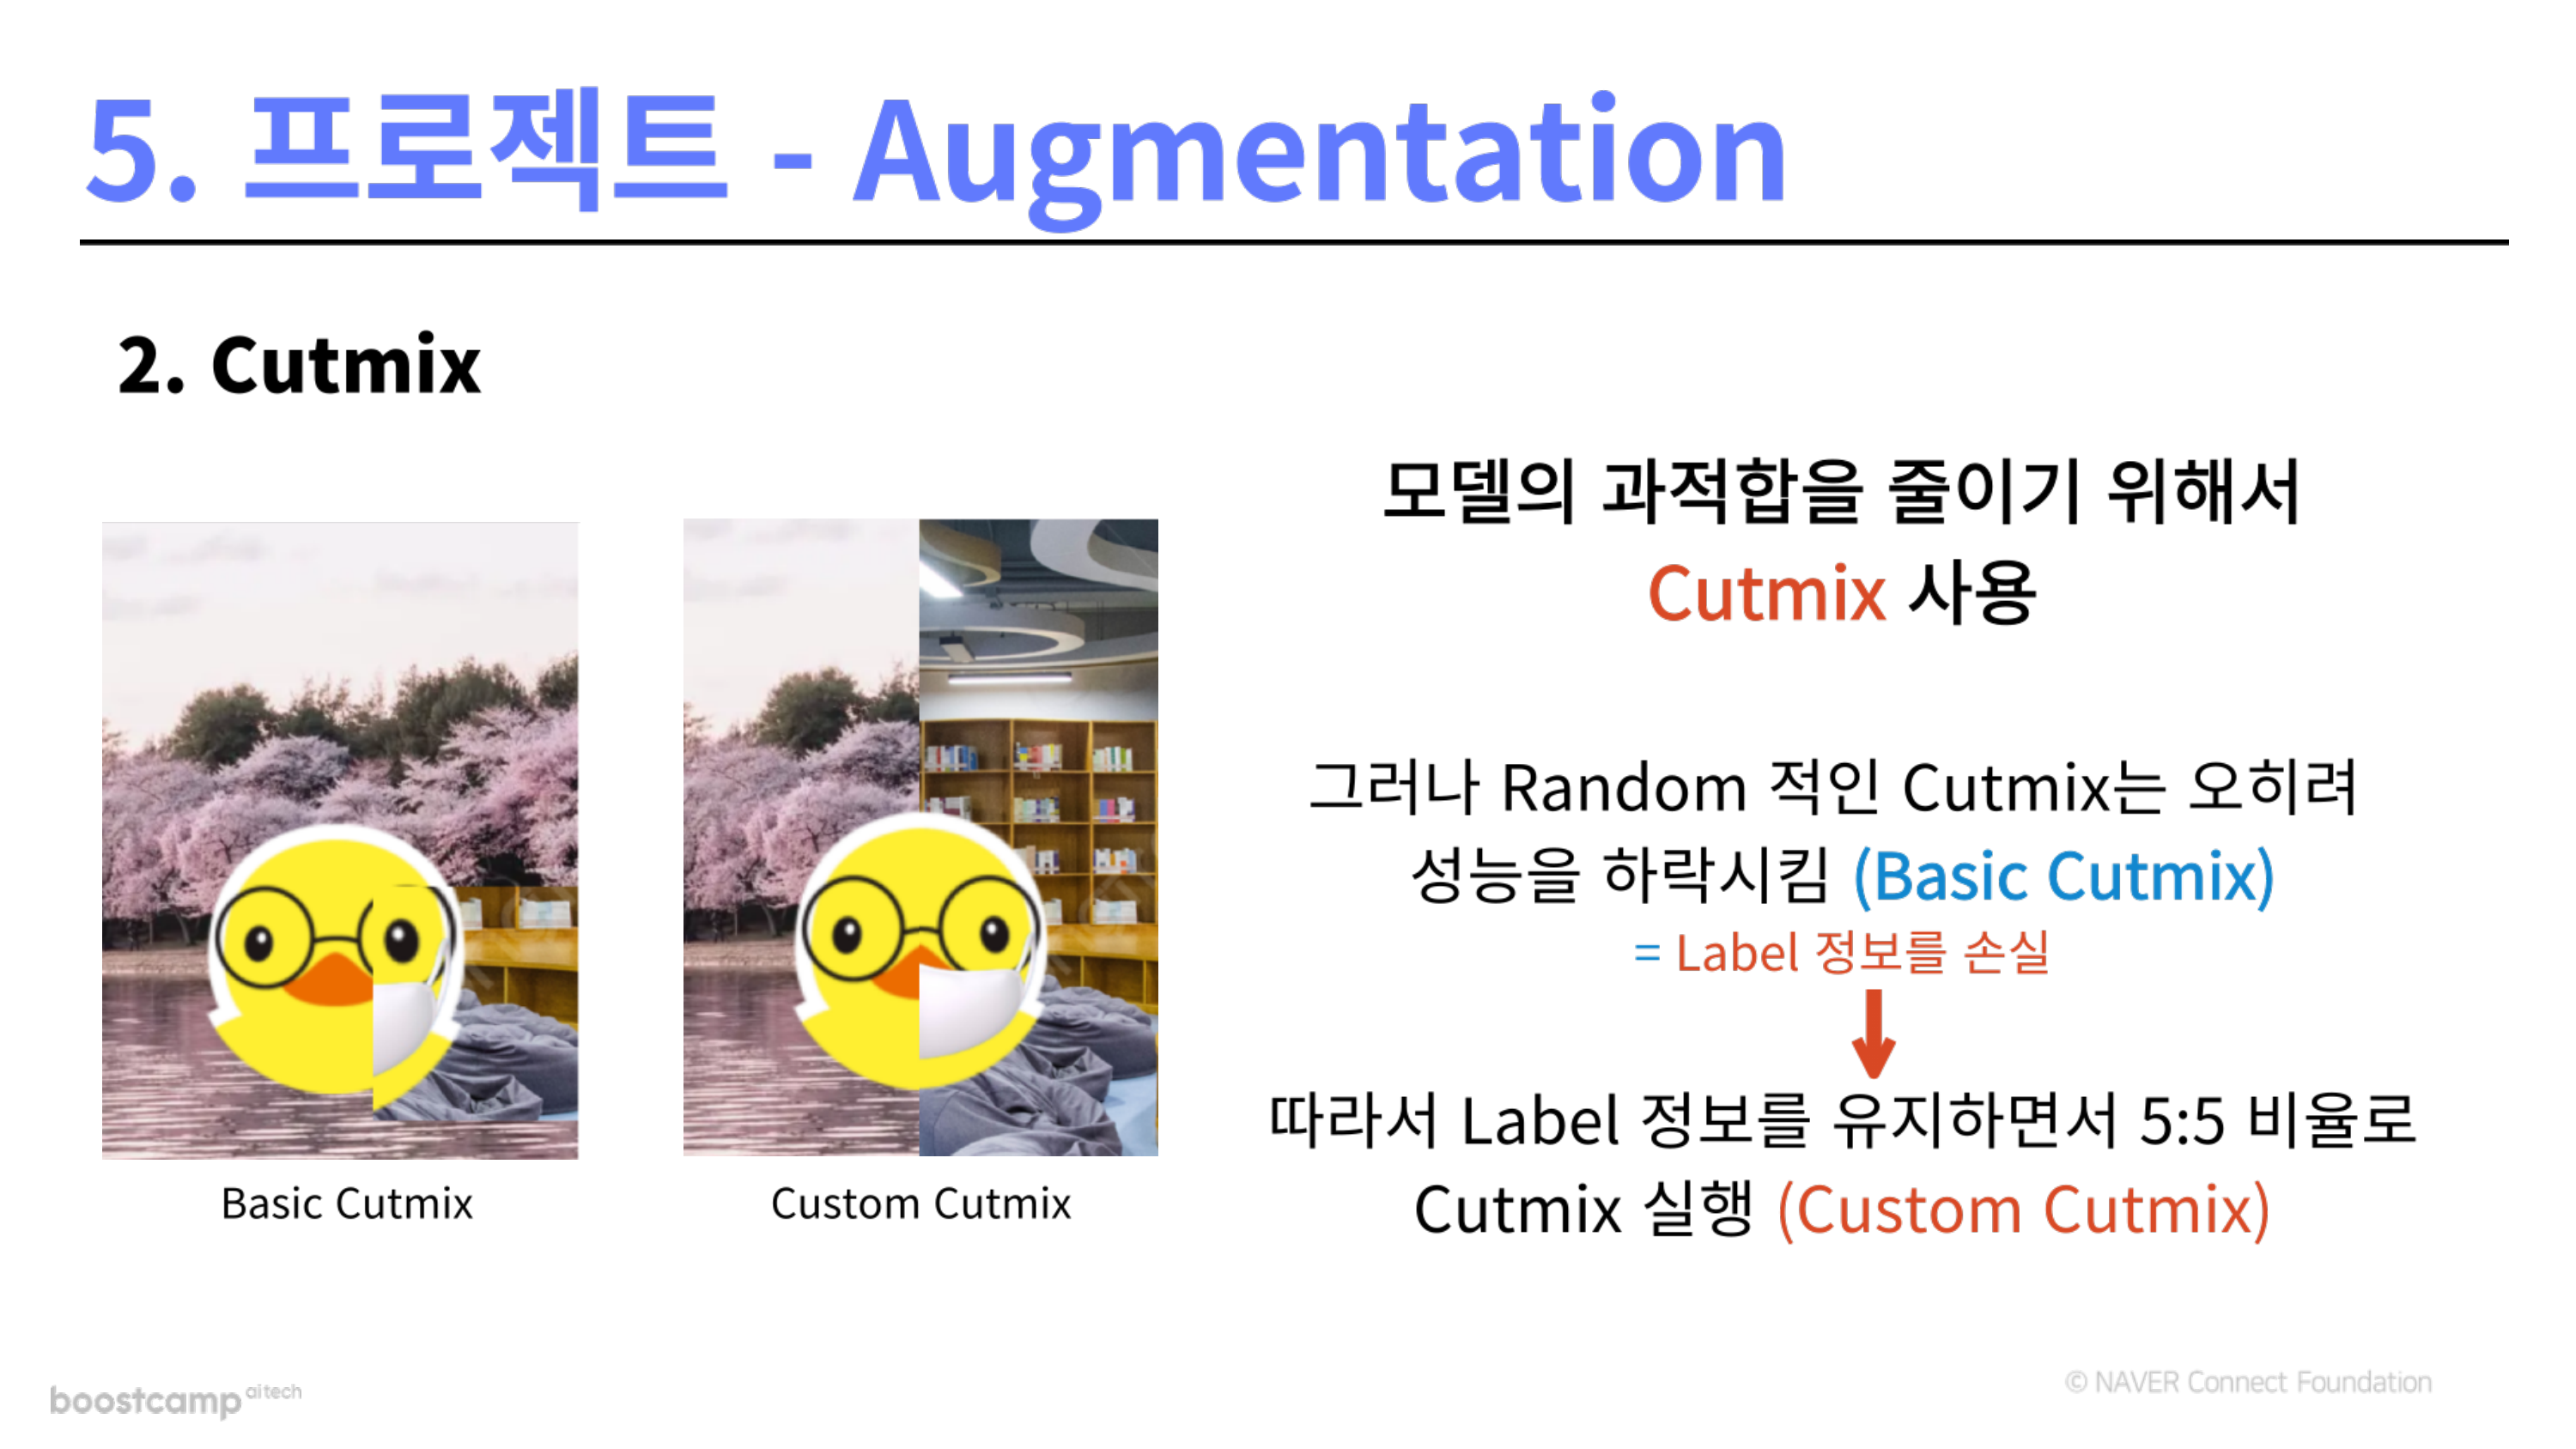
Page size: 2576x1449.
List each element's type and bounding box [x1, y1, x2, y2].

text_box [2045, 1352, 2512, 1416]
picture [63, 30, 1834, 295]
text_box [1828, 1011, 1919, 1058]
picture [106, 300, 522, 429]
picture [716, 1165, 1094, 1238]
picture [143, 1165, 496, 1238]
text_box [51, 1384, 302, 1422]
text_box [102, 522, 580, 1160]
picture [1248, 427, 2458, 1275]
text_box [1840, 239, 2509, 246]
text_box [683, 518, 1159, 1156]
